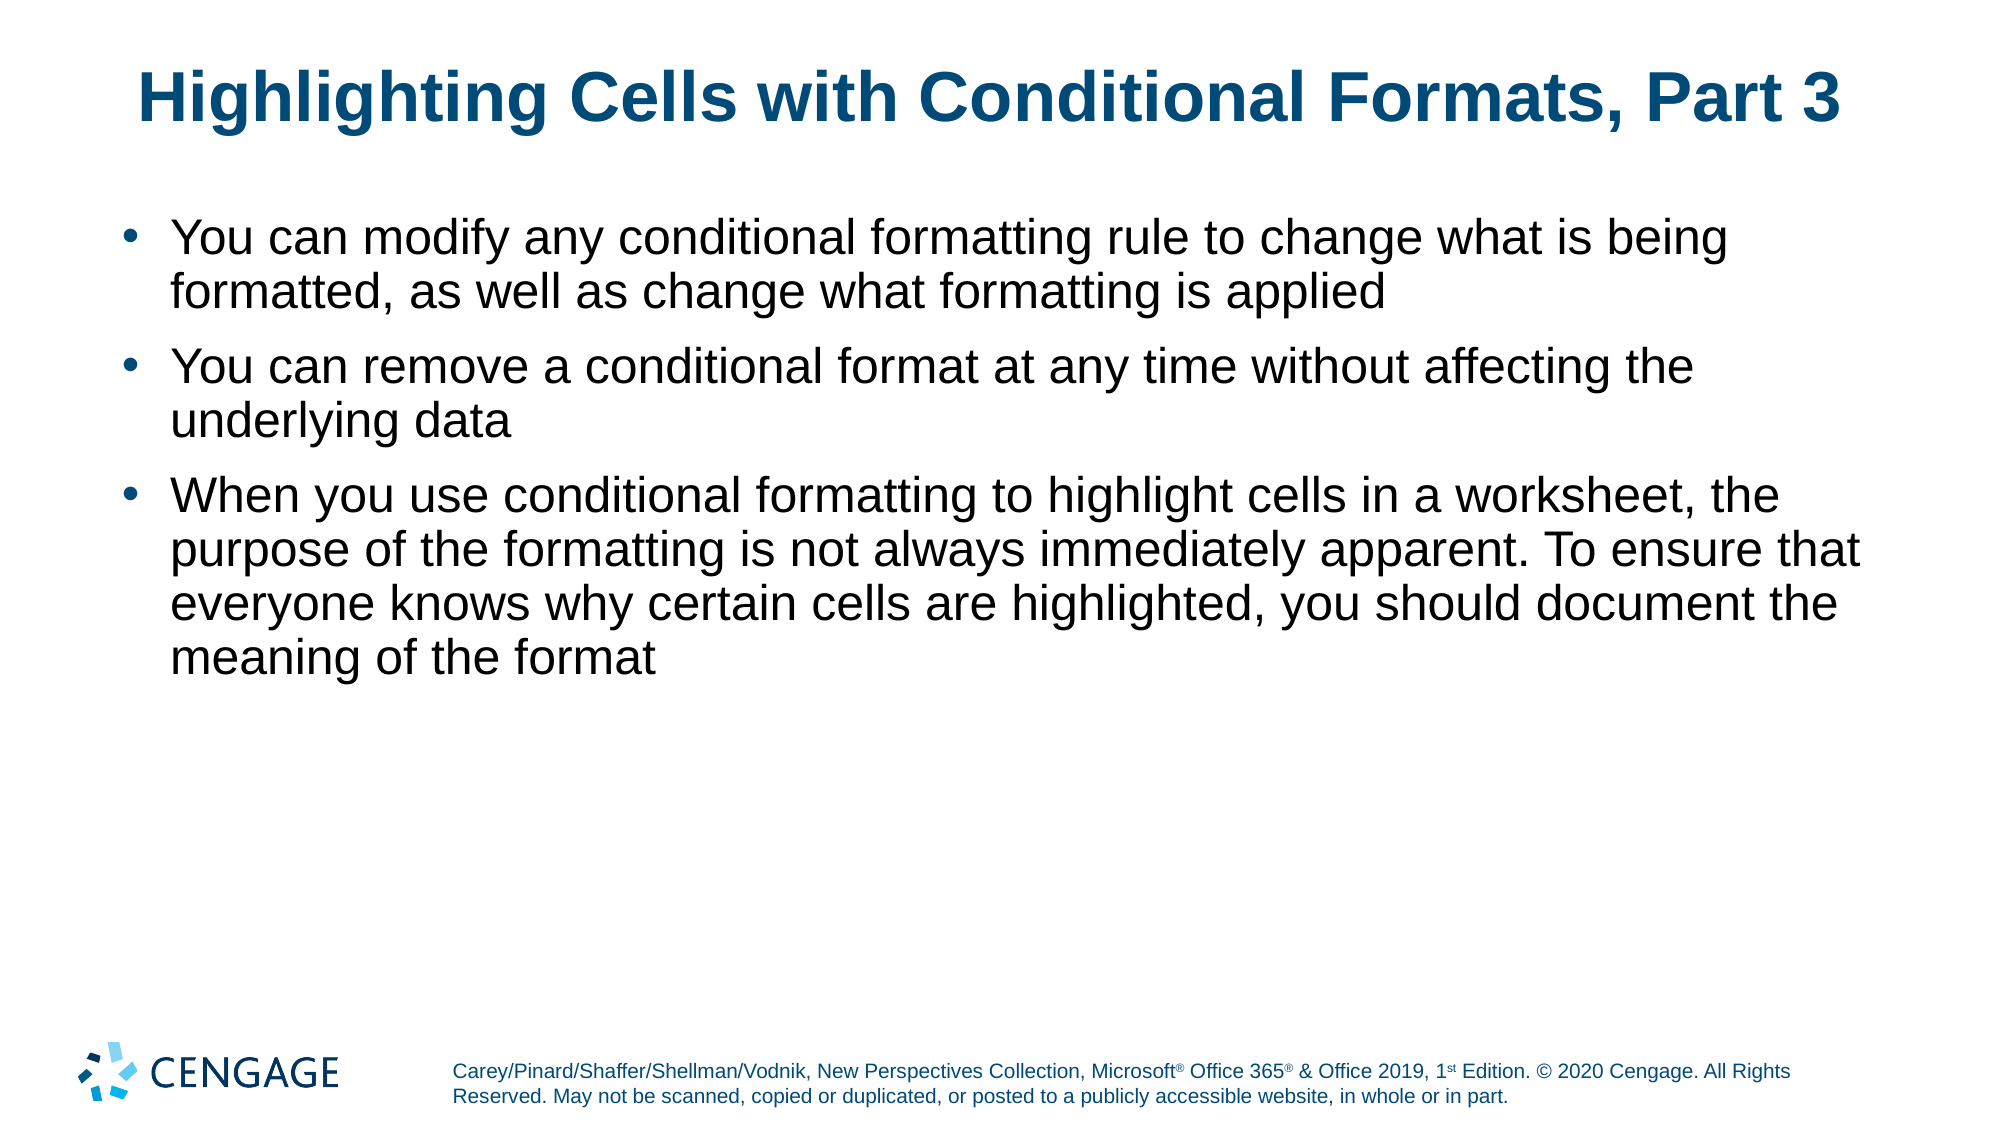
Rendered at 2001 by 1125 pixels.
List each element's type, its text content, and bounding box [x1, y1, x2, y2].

title Highlighting Cells with Conditional Formats, Part 3 [137, 59, 1863, 171]
picture [78, 1042, 338, 1101]
list You can modify any conditional formatting rule to change what is being formatted, as well as change what formatting is applied You can remove a conditional format at any time without affecting the underlying data When you use conditional formatting to highlight cells in a worksheet, the purpose of the formatting is not always immediately apparent. To ensure that everyone knows why certain cells are highlighted, you should document the meaning of the format [121, 211, 1880, 933]
